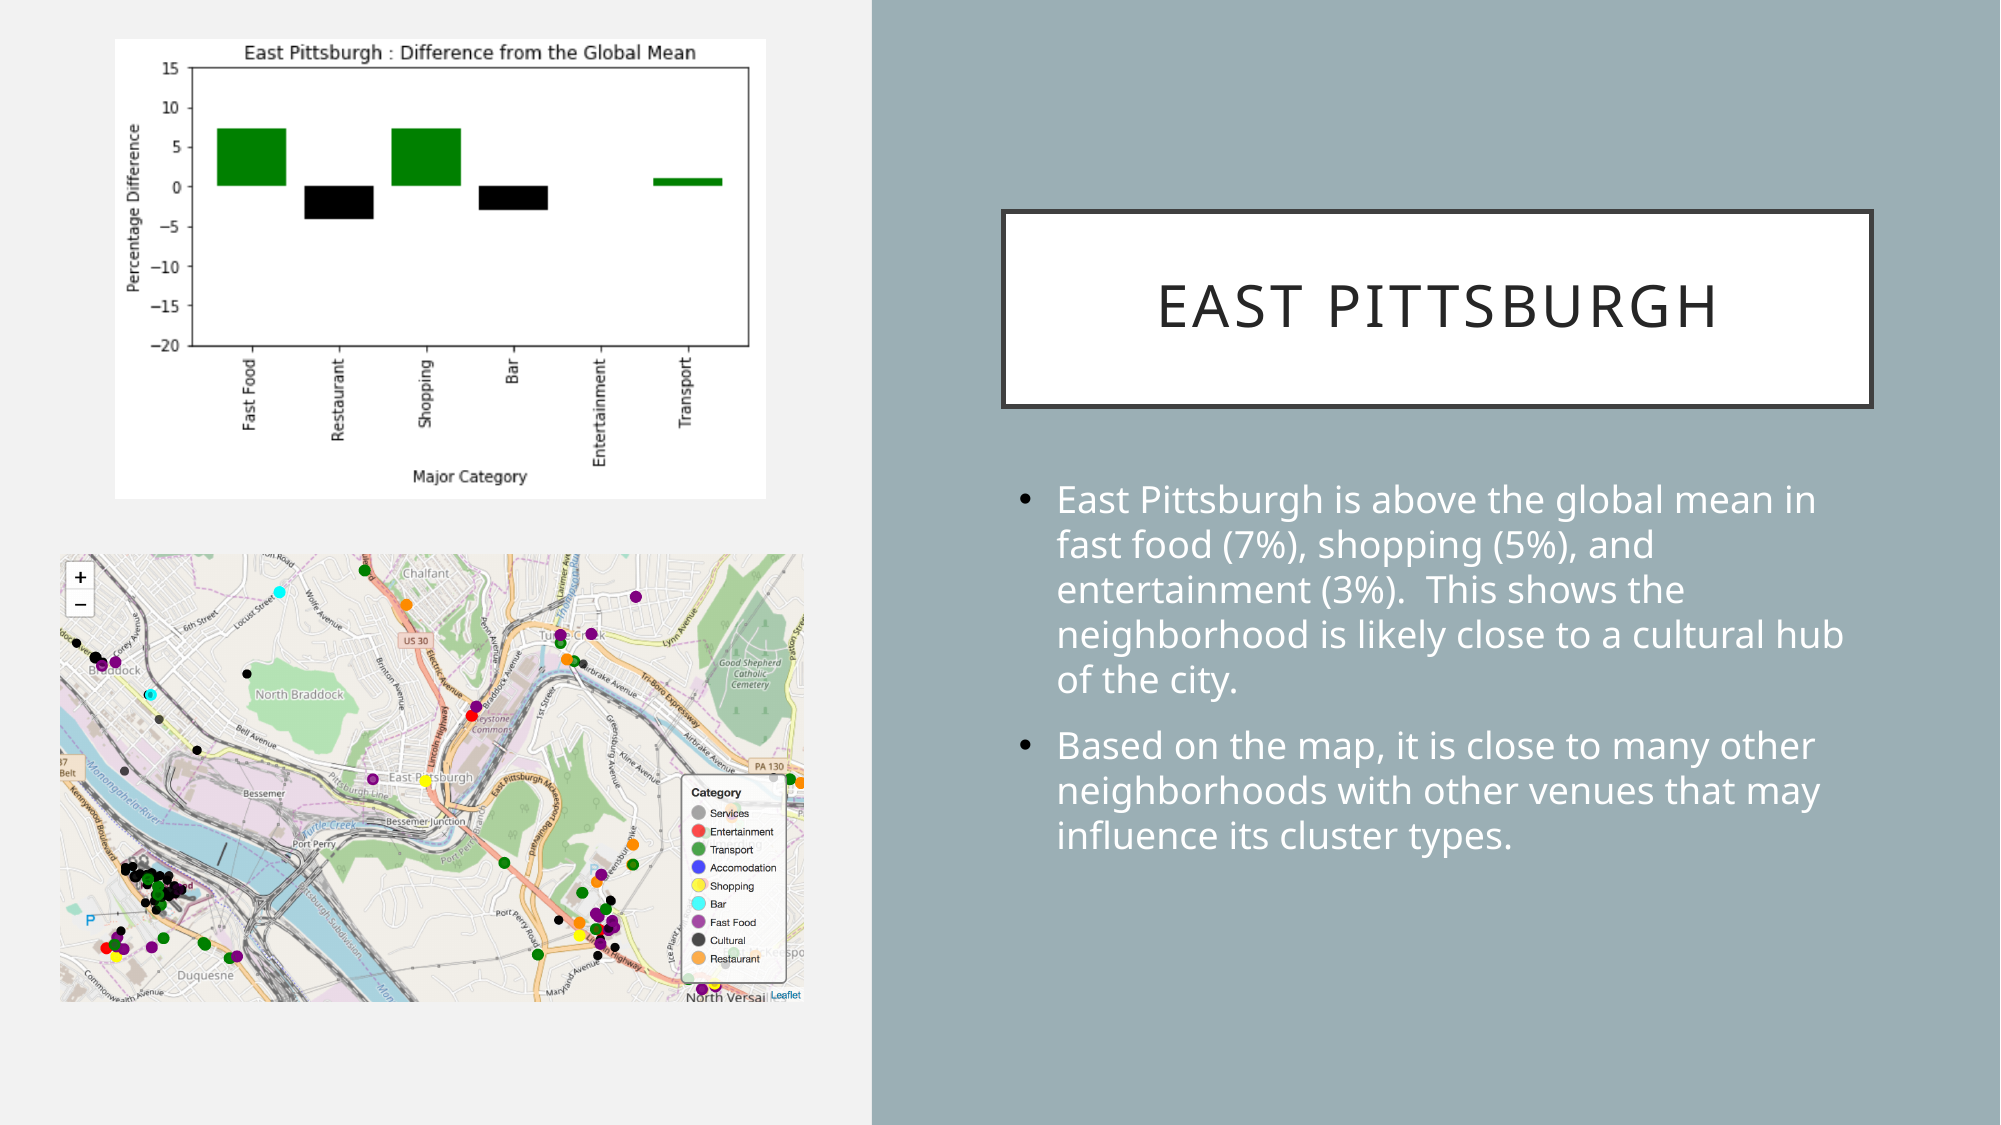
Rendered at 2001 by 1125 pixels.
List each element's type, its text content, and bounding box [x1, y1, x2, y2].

picture [60, 554, 804, 1002]
text_box [871, 0, 2000, 1125]
picture [115, 39, 766, 499]
list East Pittsburgh is above the global mean in fast food (7%), shopping (5%), and entertainment (3%). This shows the neighborhood is likely close to a cultural hub of the city. Based on the map, it is close to many other neighborhoods with other venues that may influence its cluster types. [1003, 468, 1871, 969]
title East Pittsburgh [1001, 209, 1874, 409]
